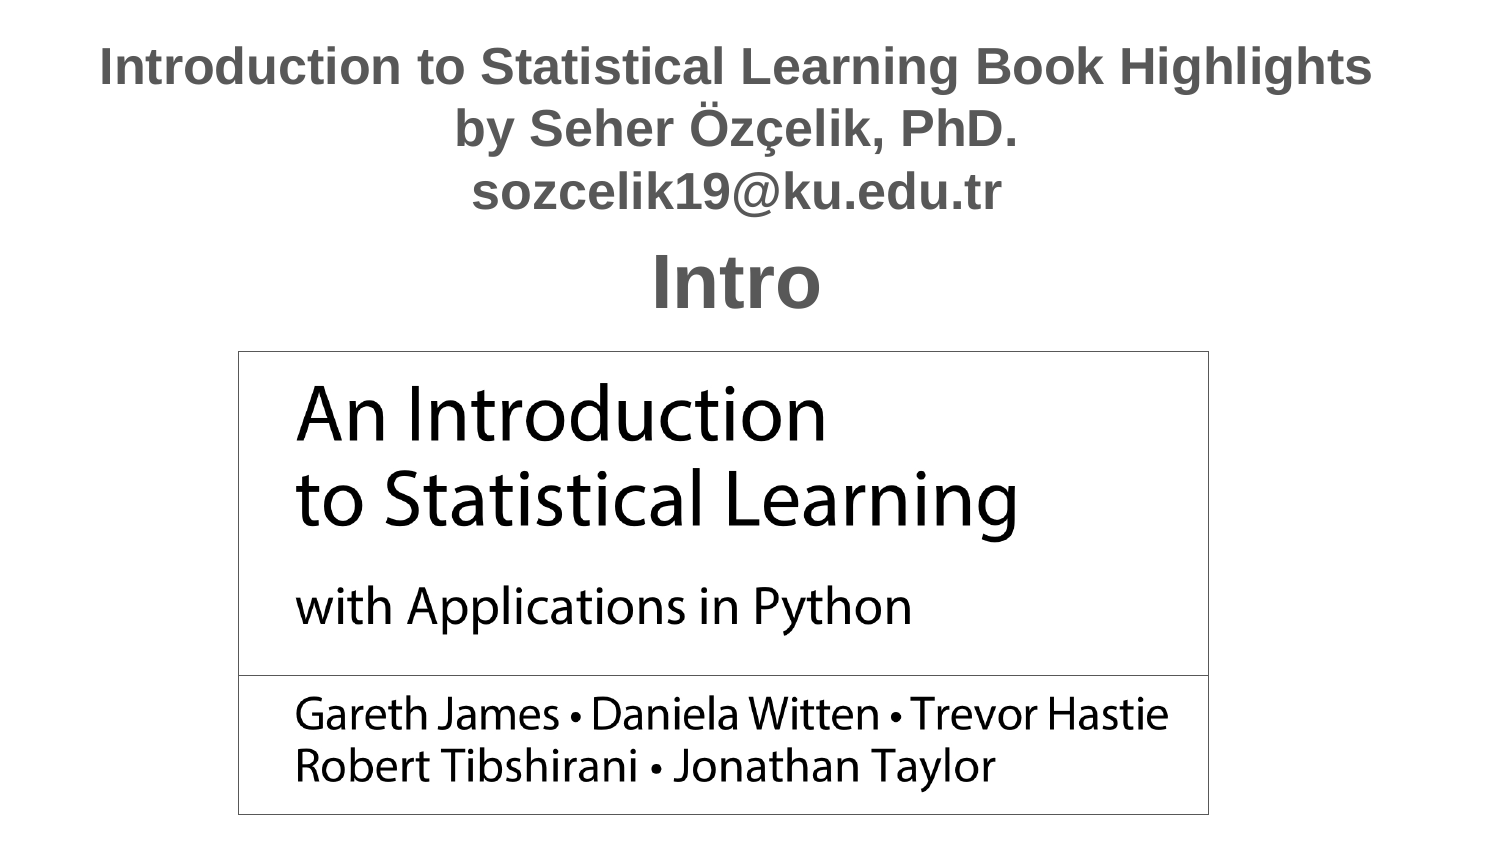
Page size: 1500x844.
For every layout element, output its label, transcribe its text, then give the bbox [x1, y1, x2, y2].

picture [238, 351, 1210, 816]
text_box Intro [490, 216, 983, 339]
text_box Introduction to Statistical Learning Book Highlights by Seher Özçelik, PhD. sozcelik19@ku.edu.tr [70, 17, 1404, 235]
